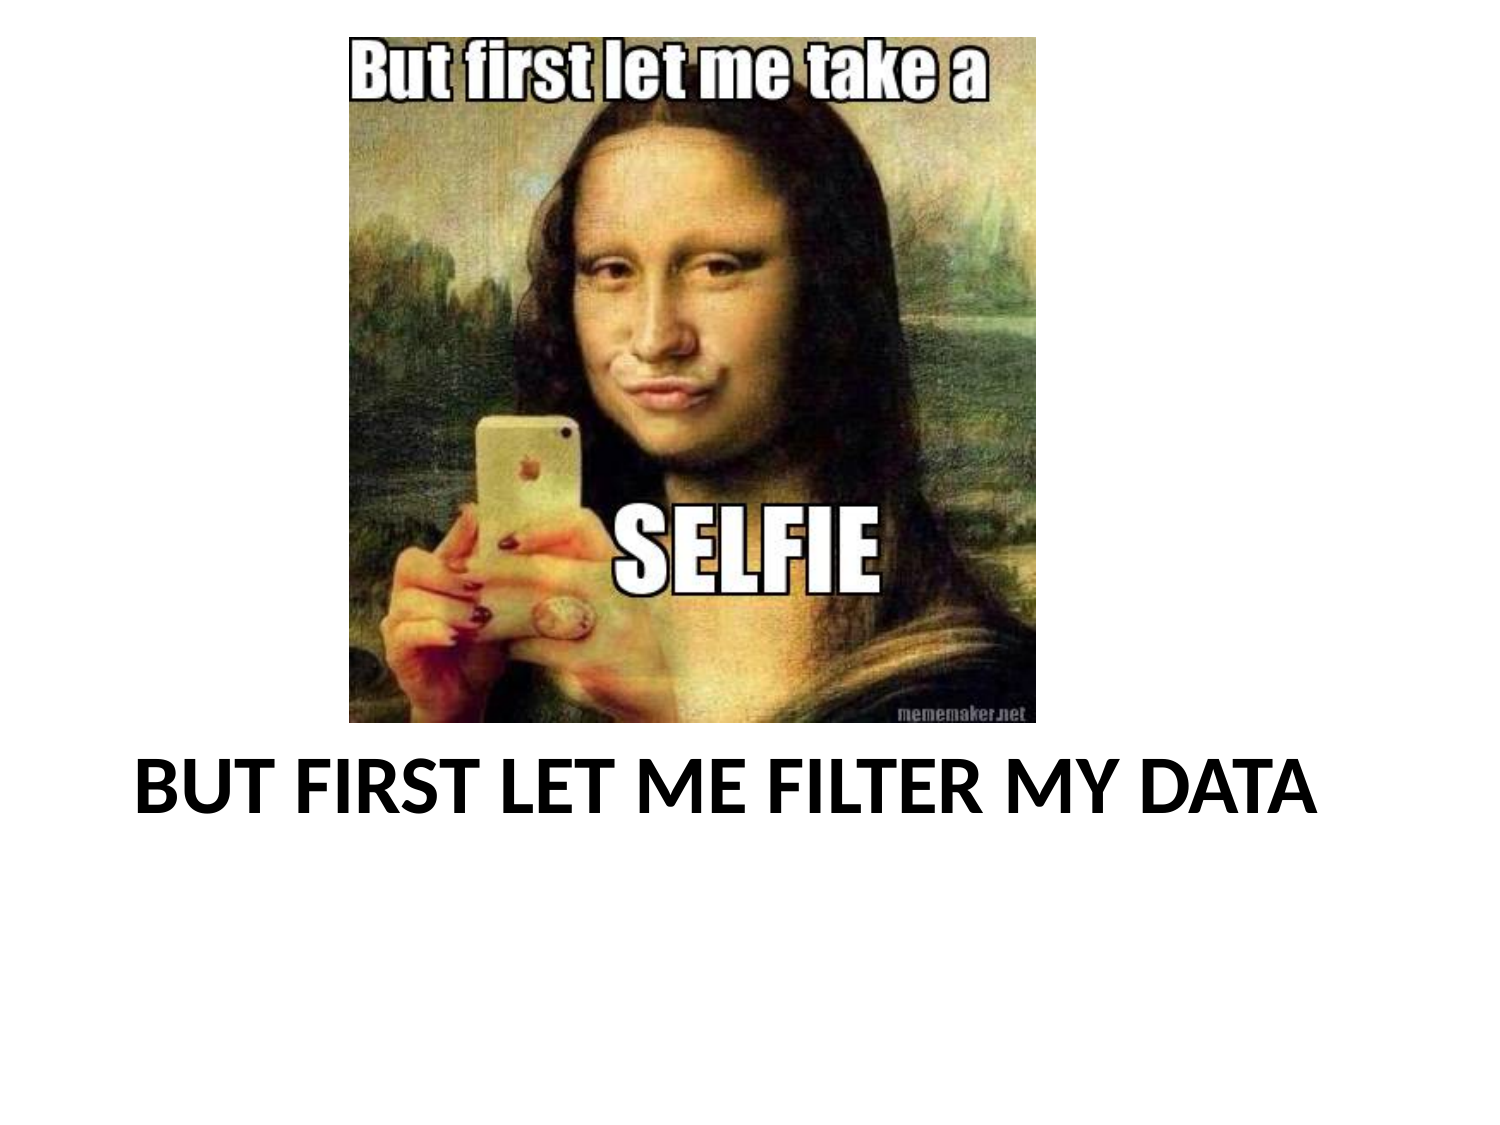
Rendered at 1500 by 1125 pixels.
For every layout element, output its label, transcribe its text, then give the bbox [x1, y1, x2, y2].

picture [349, 37, 1036, 724]
title BUT First let me filter my data [118, 722, 1394, 947]
